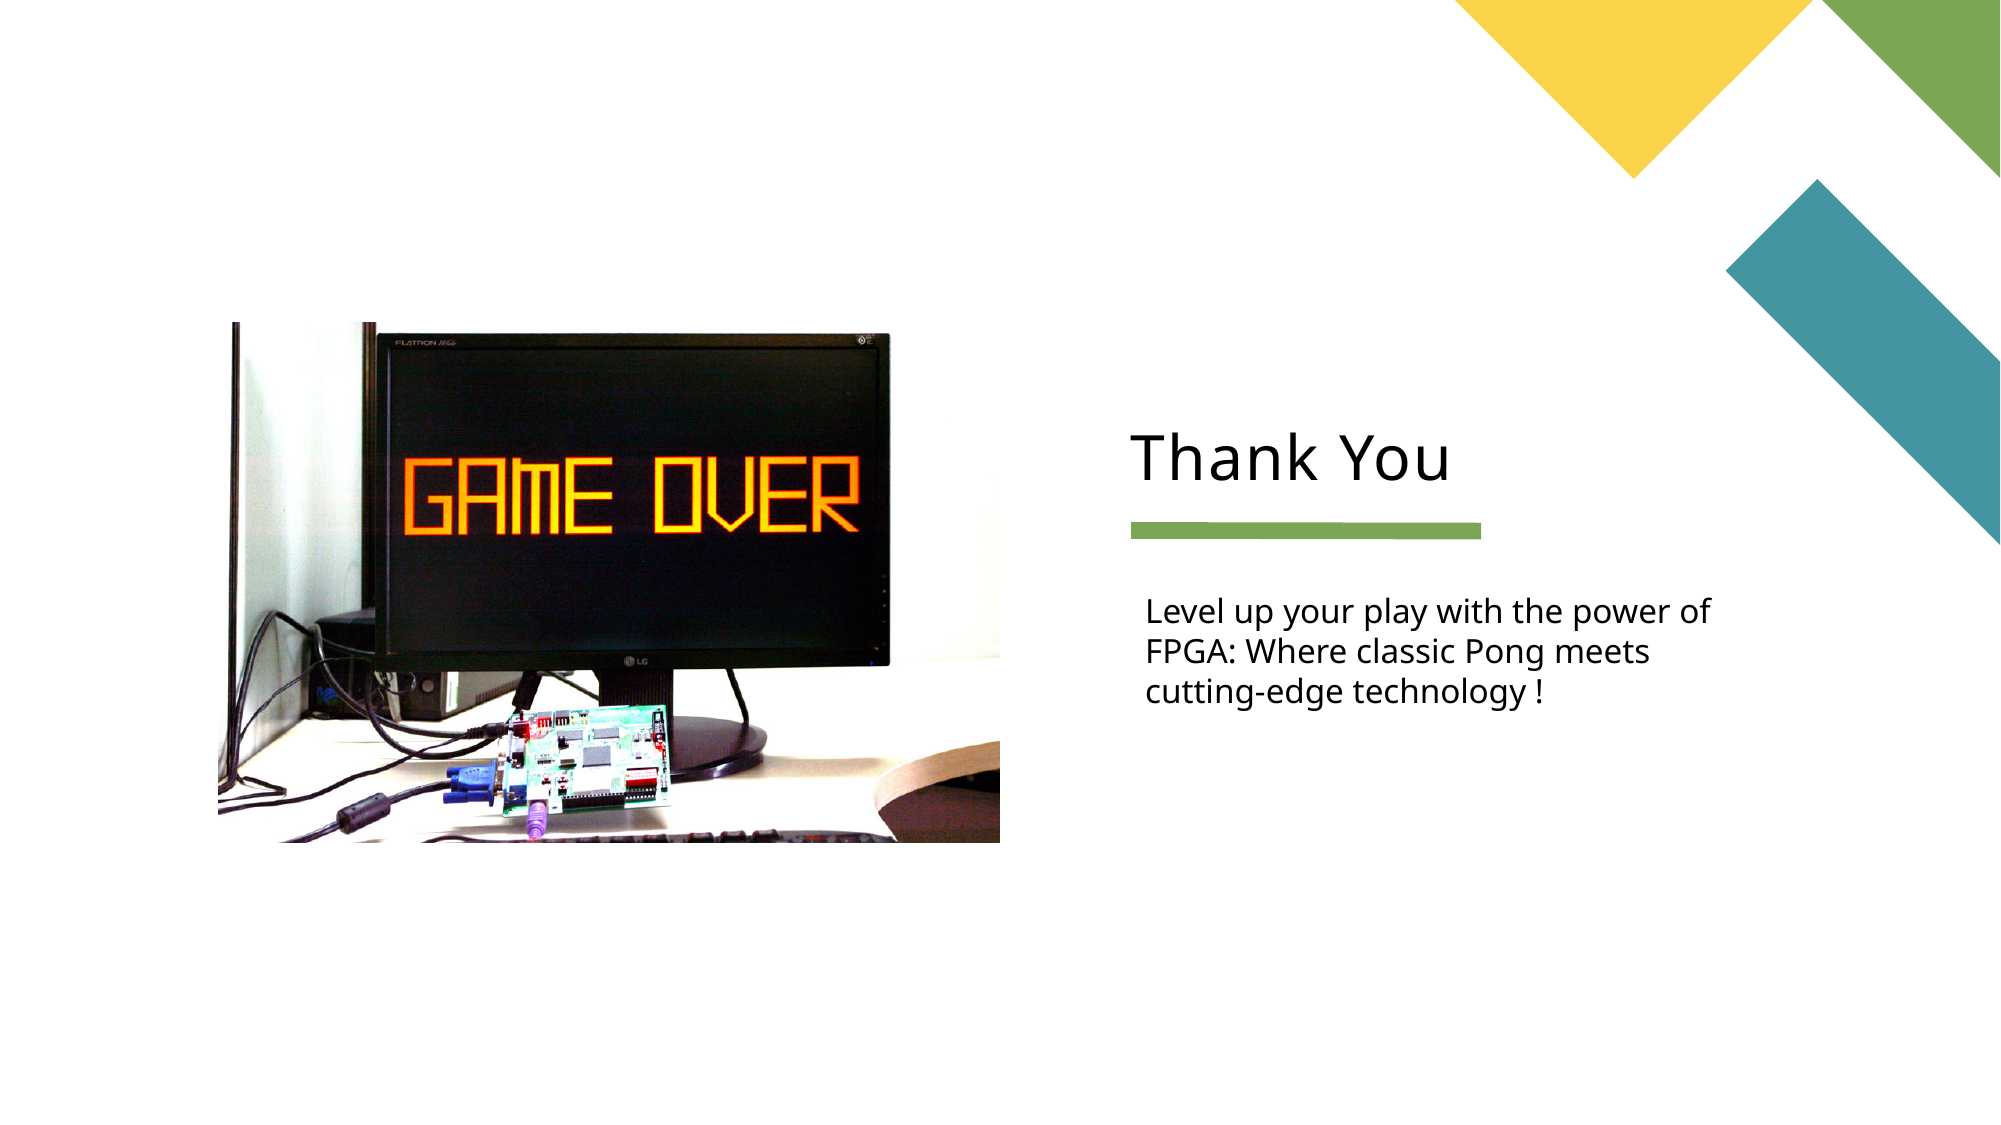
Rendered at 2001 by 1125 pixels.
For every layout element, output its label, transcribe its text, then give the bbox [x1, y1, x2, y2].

picture [218, 322, 1000, 843]
text_box Level up your play with the power of FPGA: Where classic Pong meets cutting-edge technology ! [1130, 582, 1781, 718]
title Thank You [1130, 393, 1805, 494]
